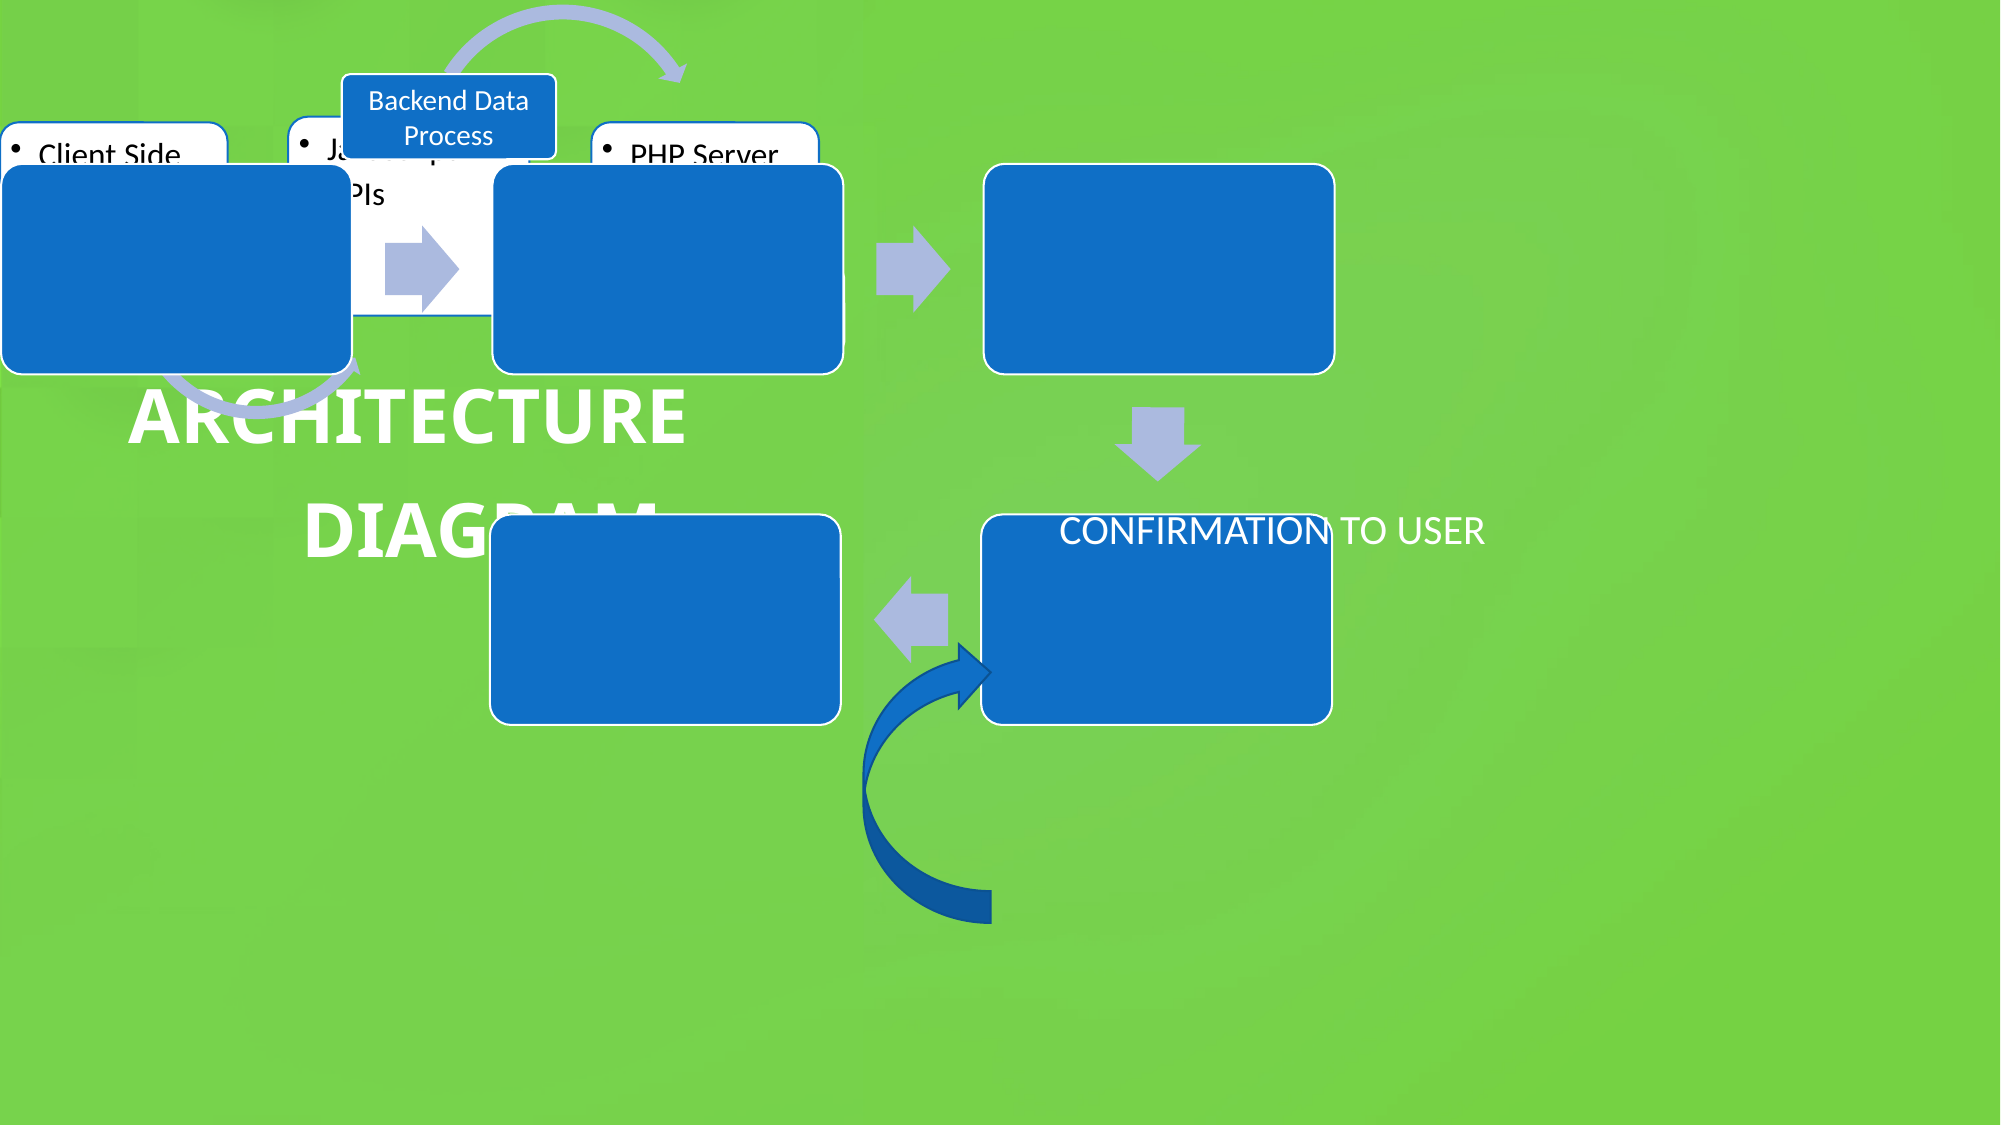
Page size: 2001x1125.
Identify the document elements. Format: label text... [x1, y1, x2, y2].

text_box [1014, 477, 1984, 1120]
text_box ARCHITECTURE [113, 361, 850, 467]
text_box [1031, 44, 1876, 477]
picture [864, 0, 2001, 1125]
text_box [1, 0, 864, 1125]
text_box DIAGRAM [286, 475, 850, 580]
text_box [862, 642, 993, 924]
